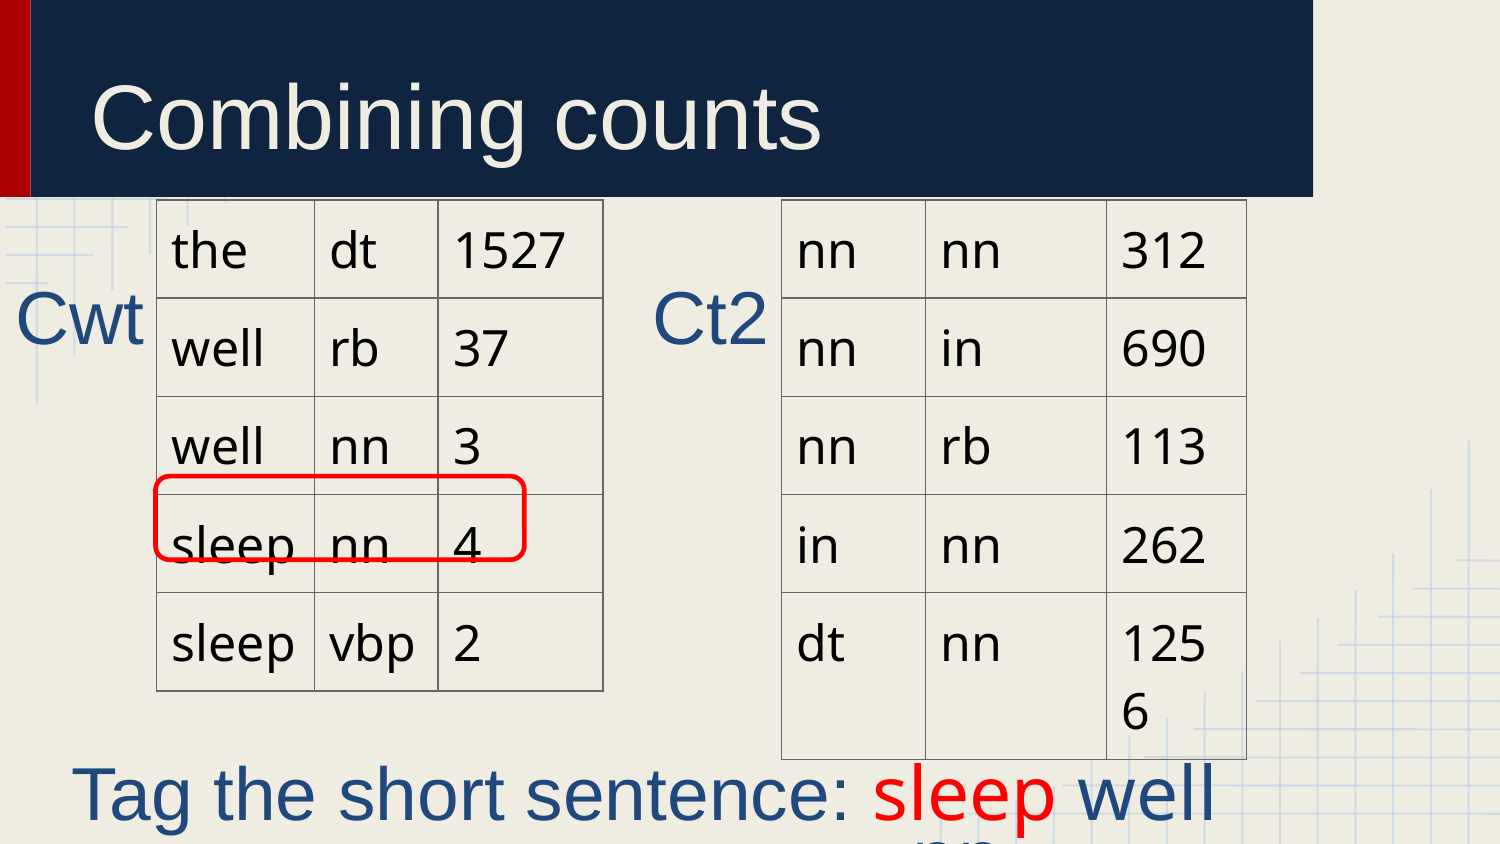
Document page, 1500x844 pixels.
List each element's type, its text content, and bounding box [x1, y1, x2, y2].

table_cell nn [926, 593, 1106, 685]
title Combining counts [75, 16, 1276, 183]
table_cell dt [782, 593, 925, 685]
table_header 1527 [439, 201, 602, 297]
table_cell sleep [157, 593, 314, 685]
table_cell 1256 [1107, 593, 1246, 685]
table_header nn [782, 201, 925, 297]
list Cwt [0, 209, 244, 368]
table_cell 2 [439, 593, 602, 685]
table_cell vbp [315, 593, 437, 685]
table_cell nn [315, 397, 437, 476]
table_cell rb [315, 299, 437, 396]
list Tag the short sentence: sleep well [56, 685, 1477, 844]
table_header dt [315, 201, 437, 297]
table_cell 262 [1107, 495, 1246, 592]
table_cell 690 [1107, 299, 1246, 396]
list Ct2 [637, 209, 881, 368]
table_cell nn [315, 560, 437, 592]
table_header the [157, 201, 314, 297]
table_cell rb [926, 397, 1106, 494]
table_cell nn [782, 299, 925, 396]
table_cell nn [926, 495, 1106, 592]
table_cell in [782, 495, 925, 592]
list nn [896, 748, 1477, 844]
table_cell 113 [1107, 397, 1246, 494]
table_cell well [157, 299, 314, 396]
table_cell in [926, 299, 1106, 396]
text_box [155, 476, 525, 560]
table_header nn [926, 201, 1106, 297]
table_cell well [157, 397, 314, 482]
table_cell nn [782, 397, 925, 494]
table_cell sleep [157, 554, 314, 592]
table_cell 4 [439, 495, 602, 592]
table_header 312 [1107, 201, 1246, 297]
table_cell 37 [439, 299, 602, 396]
table_cell 3 [439, 397, 602, 494]
